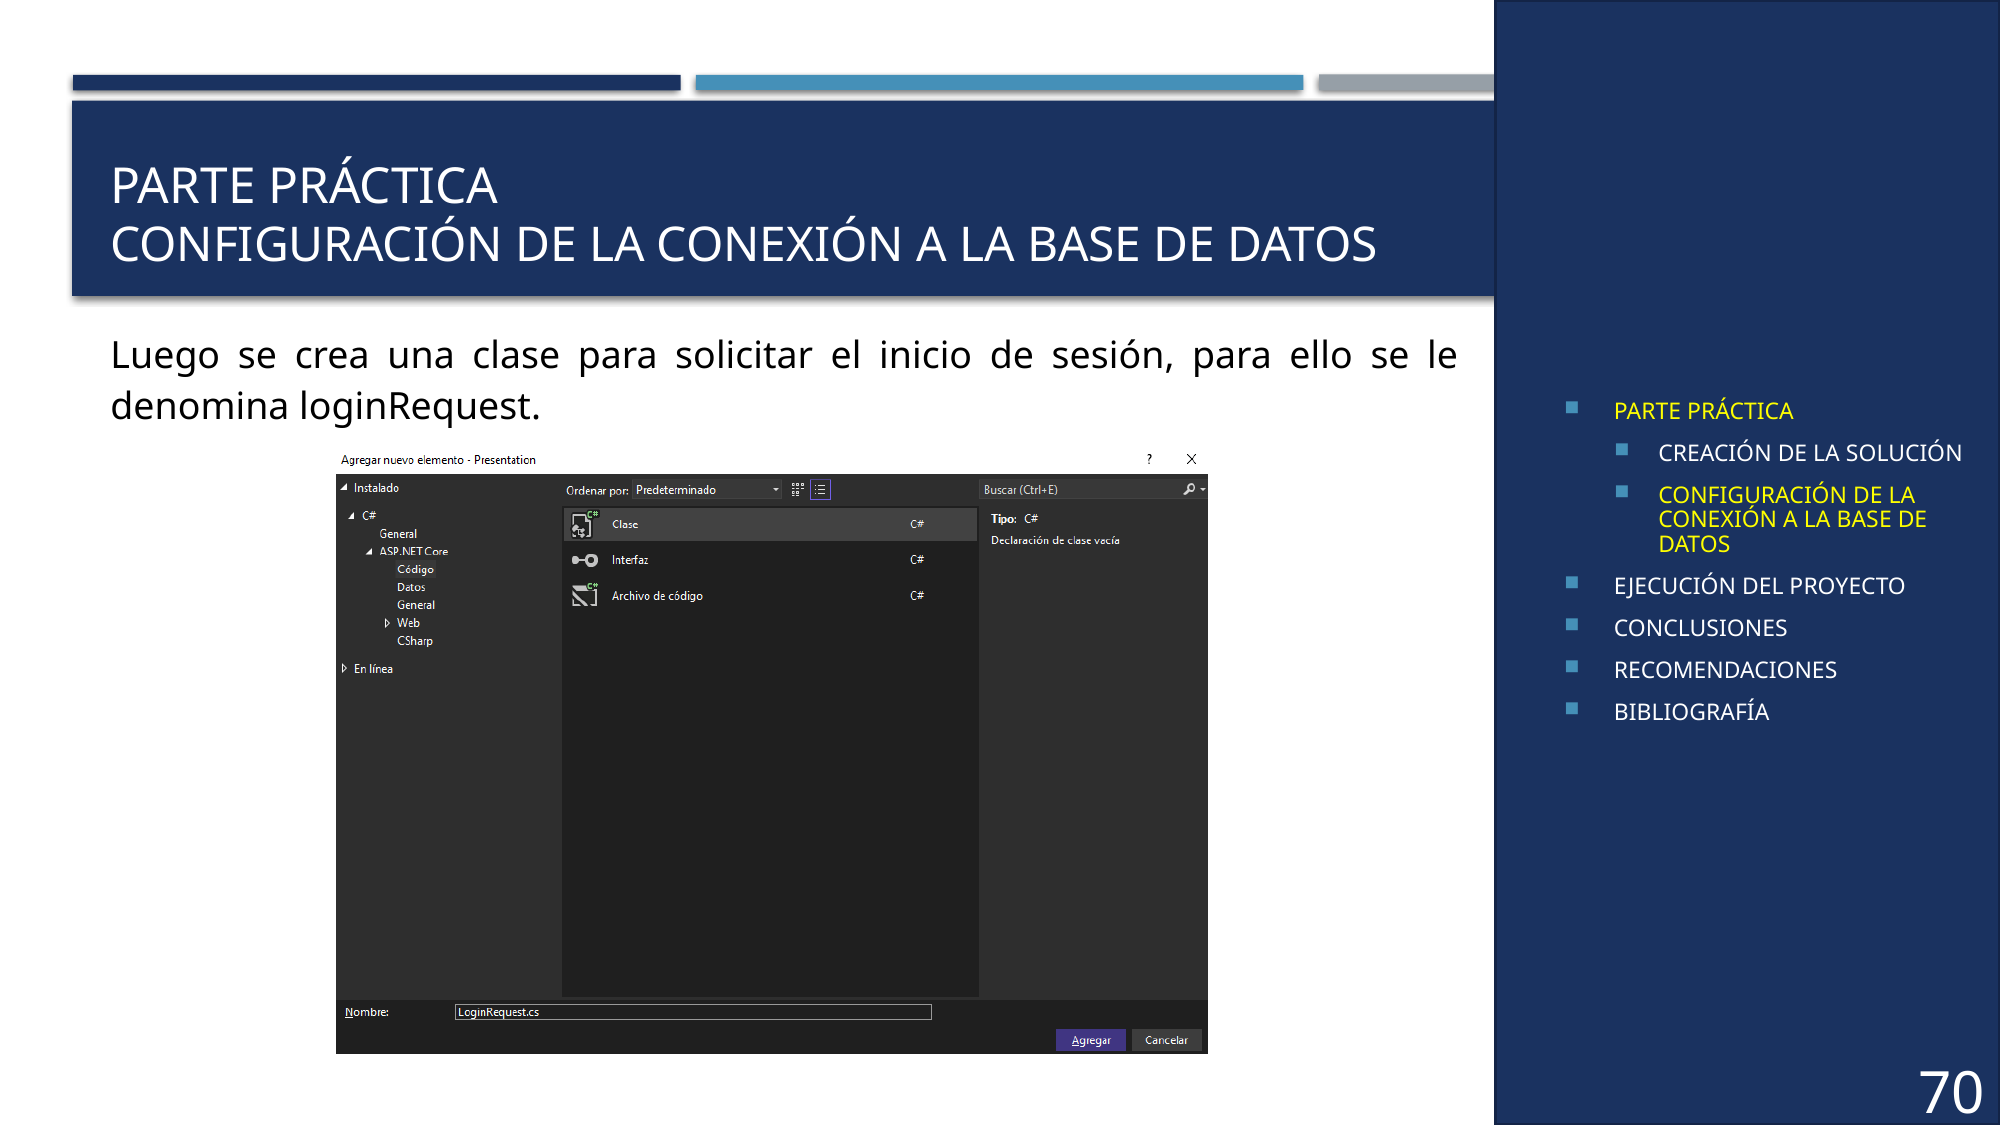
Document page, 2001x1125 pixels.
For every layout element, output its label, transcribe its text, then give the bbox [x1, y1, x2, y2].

picture [335, 449, 1209, 1055]
list Luego se crea una clase para solicitar el inicio de sesión, para ello se le denomina loginRequest. [95, 301, 1475, 450]
text_box PARTE PRÁCTICA CREACIÓN DE LA SOLUCIÓN CONFIGURACIÓN DE LA CONEXIÓN A LA BASE DE DATOS EJECUCIÓN DEL PROYECTO CONCLUSIONES RECOMENDACIONES BIBLIOGRAFÍA [1494, 0, 2000, 1125]
title Parte práctica CONFIGURACIÓN DE LA CONEXIÓN A LA BASE DE DATOS [95, 112, 1494, 279]
slide_number 70 [1827, 1065, 2000, 1125]
